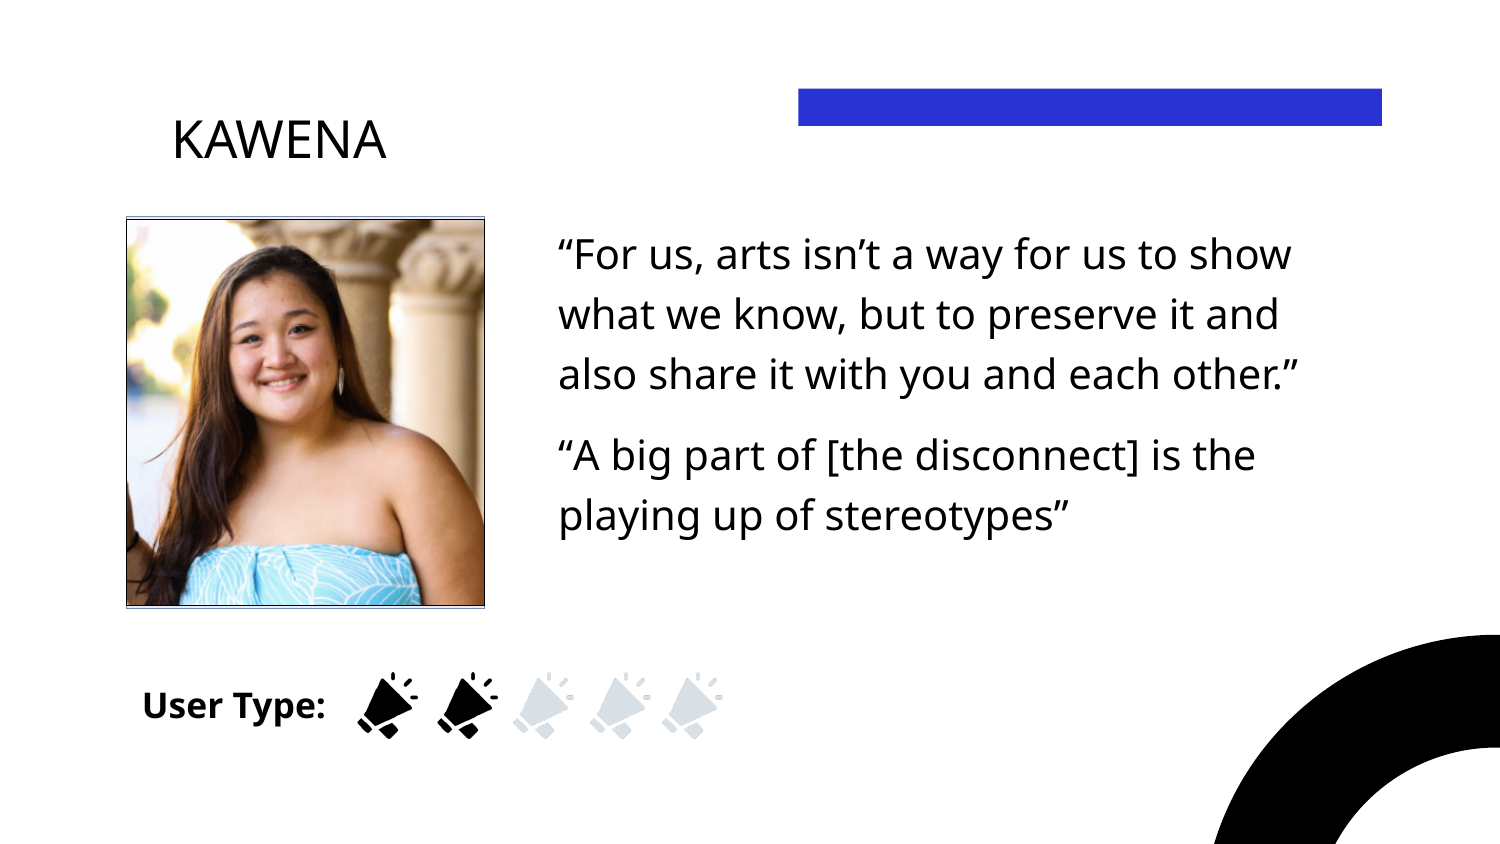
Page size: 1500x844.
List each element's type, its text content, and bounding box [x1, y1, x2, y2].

picture [354, 672, 421, 739]
picture [434, 672, 501, 740]
text_box “For us, arts isn’t a way for us to show what we know, but to preserve it and also share it with you and each other.” “A big part of [the disconnect] is the playing up of stereotypes” [558, 218, 1361, 539]
picture [510, 672, 577, 740]
text_box User Type: [126, 668, 377, 741]
picture [126, 219, 485, 606]
picture [586, 672, 654, 740]
title KAWENA [156, 90, 484, 186]
picture [659, 672, 726, 740]
